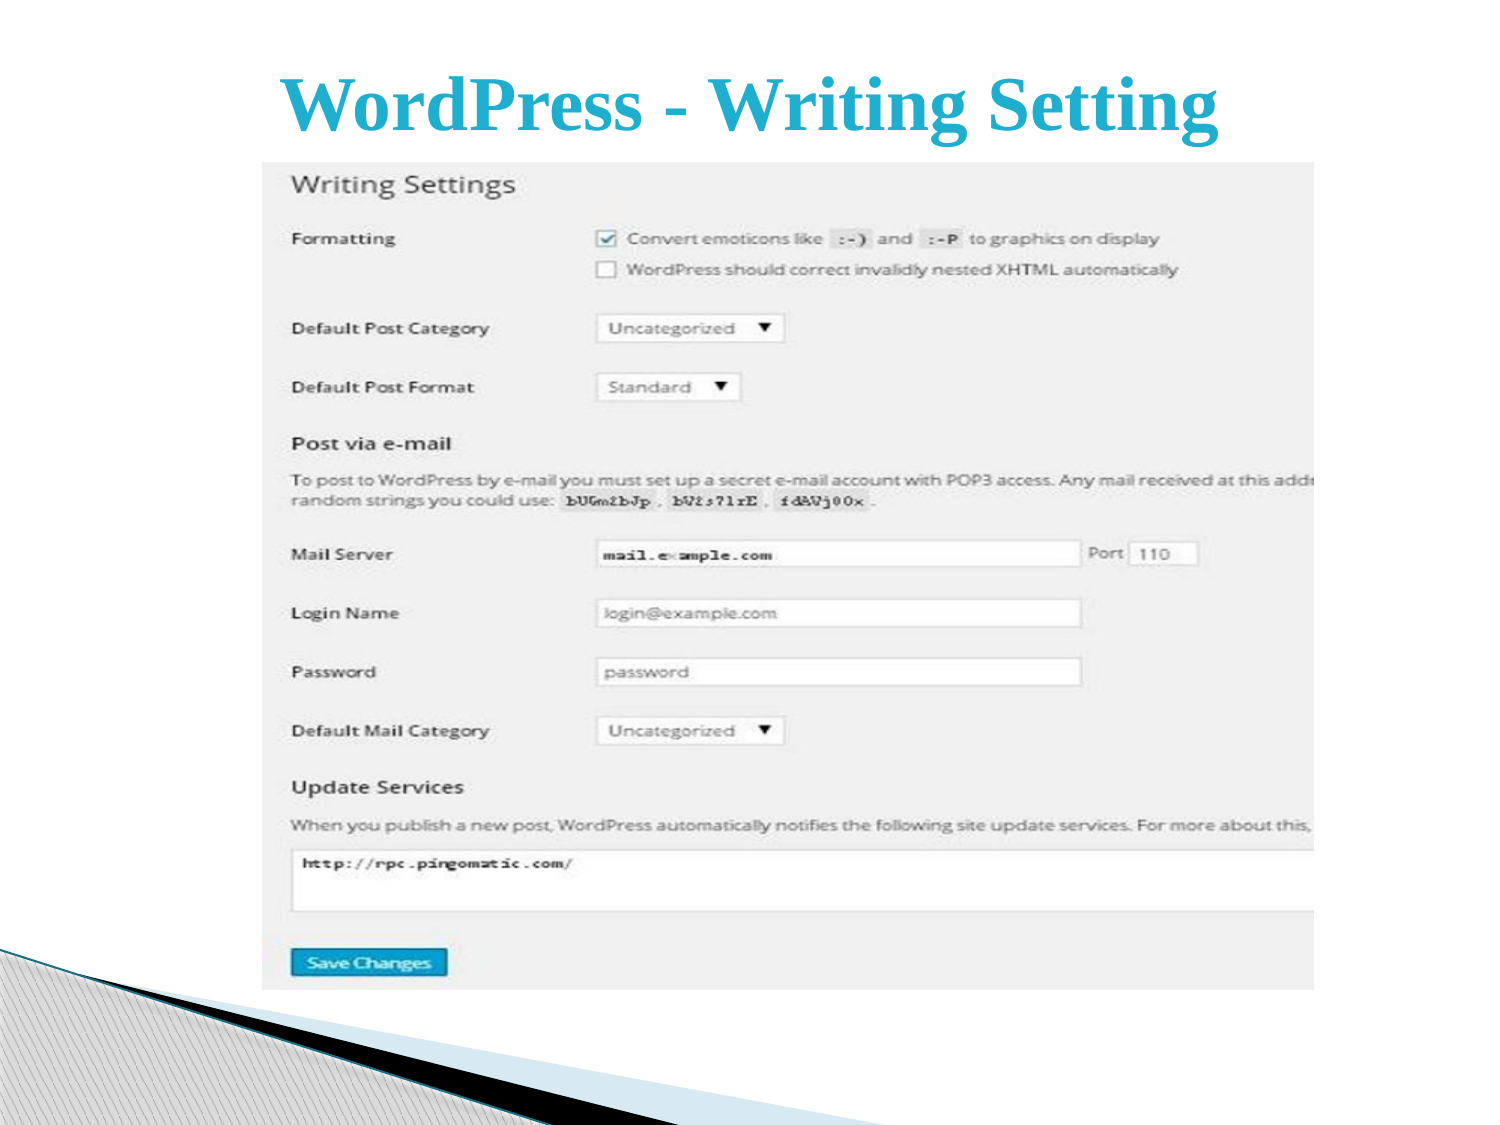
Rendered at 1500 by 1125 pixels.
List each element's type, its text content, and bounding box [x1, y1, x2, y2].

title WordPress - Writing Setting [75, 45, 1425, 233]
picture [262, 162, 1314, 990]
